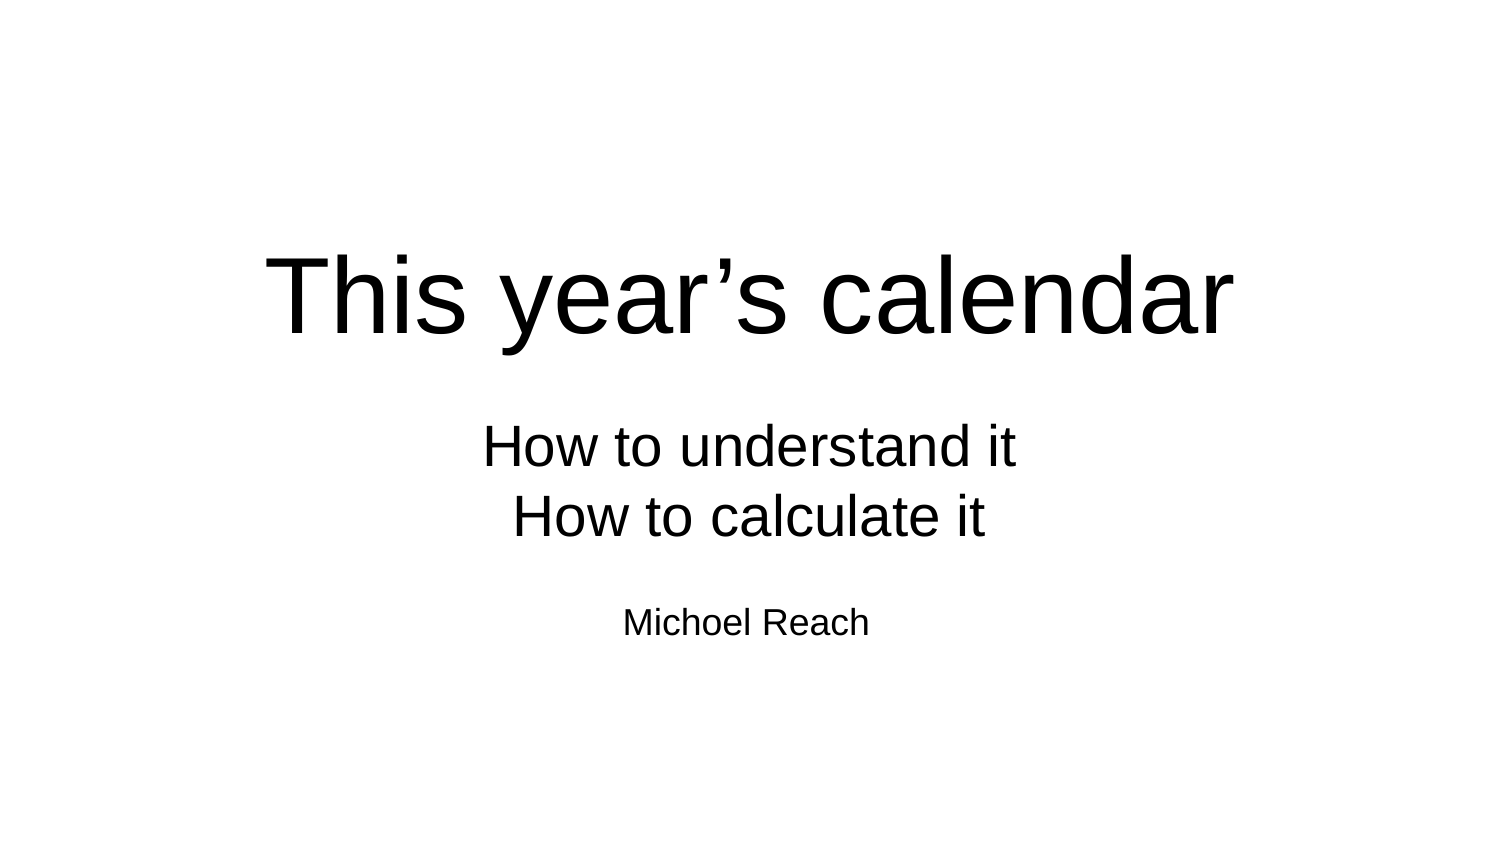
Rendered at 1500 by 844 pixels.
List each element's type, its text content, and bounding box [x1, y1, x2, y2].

title This year’s calendar [51, 122, 1449, 392]
subtitle How to understand it How to calculate it [51, 392, 1449, 555]
text_box Michoel Reach [495, 590, 998, 650]
